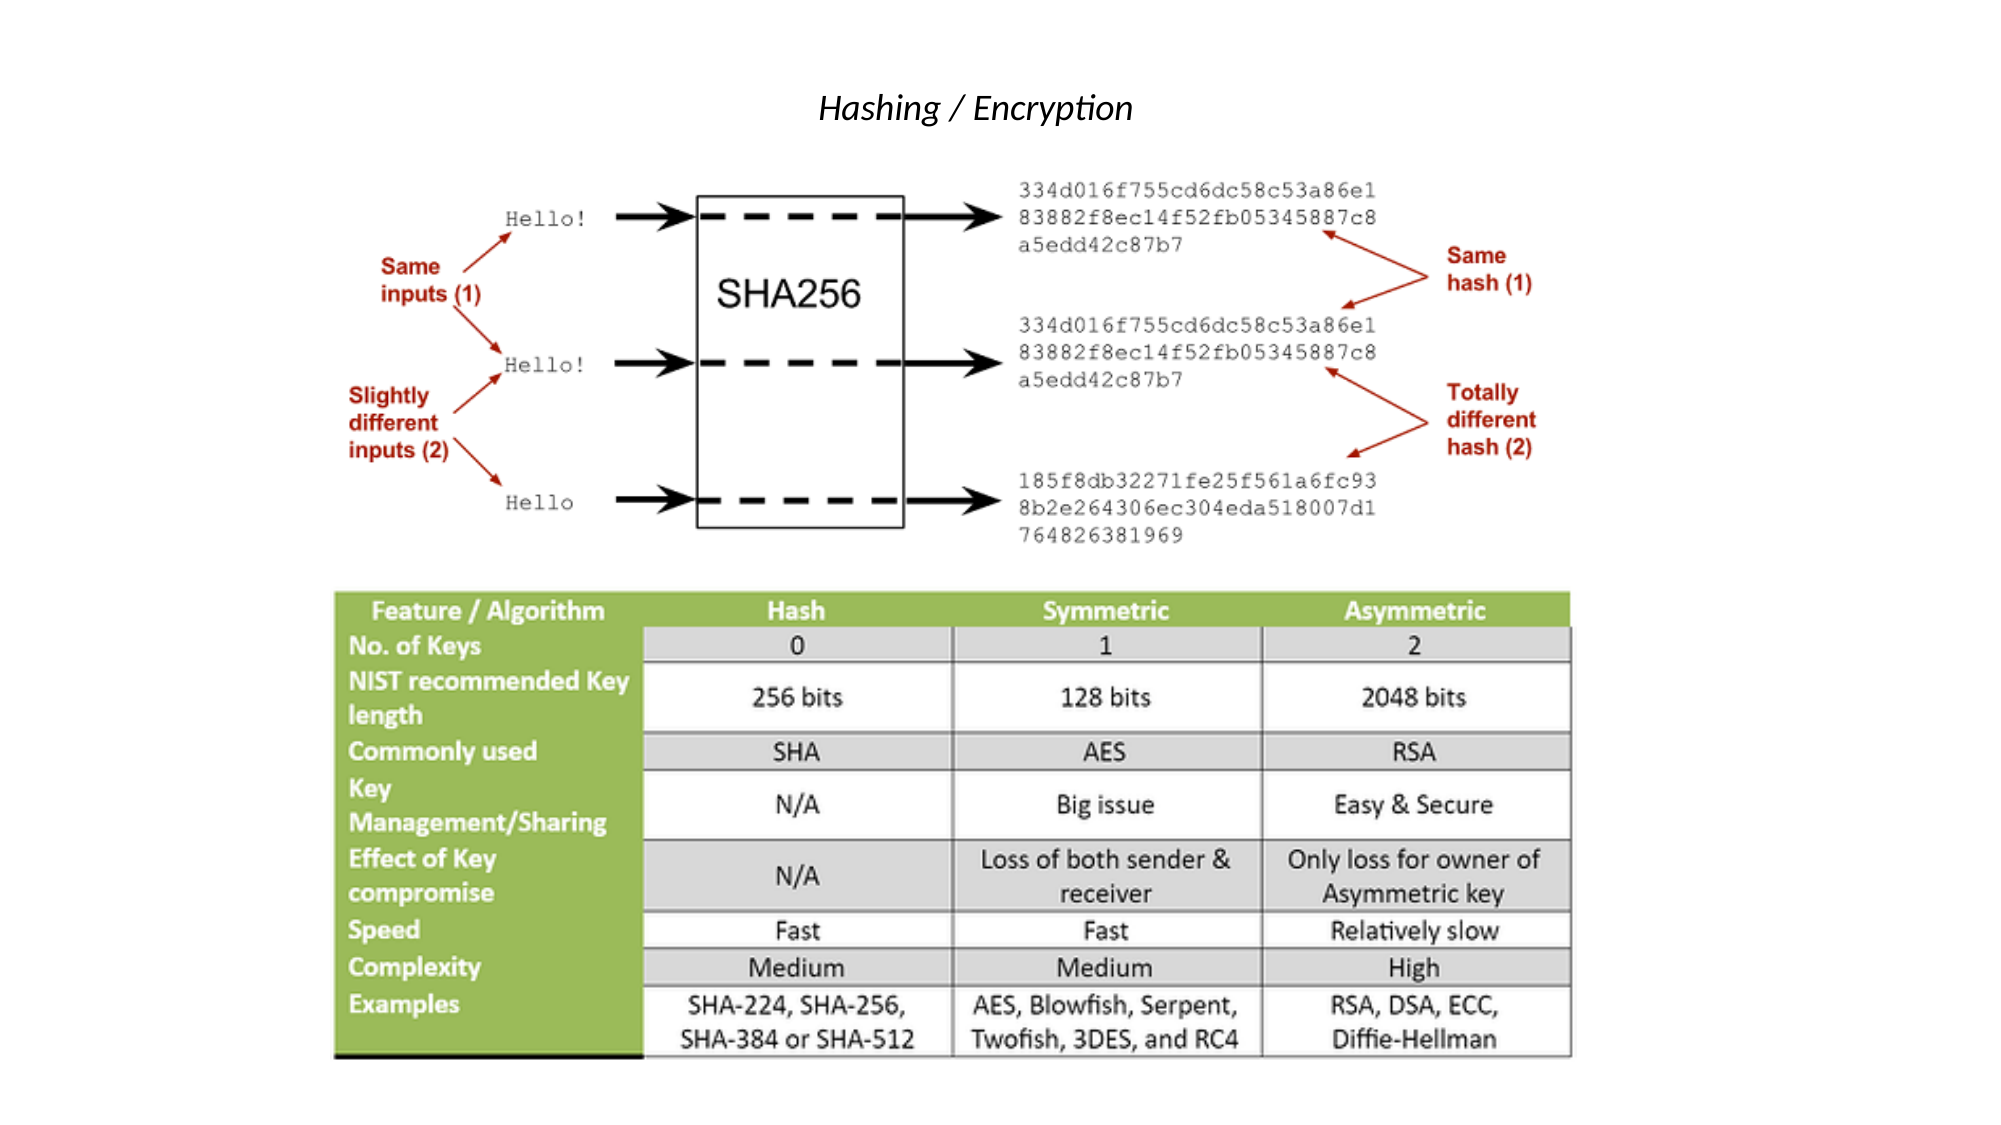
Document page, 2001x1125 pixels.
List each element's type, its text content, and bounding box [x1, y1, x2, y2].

text_box Hashing / Encryption [740, 75, 1213, 136]
picture [345, 176, 1557, 550]
picture [330, 585, 1577, 1062]
